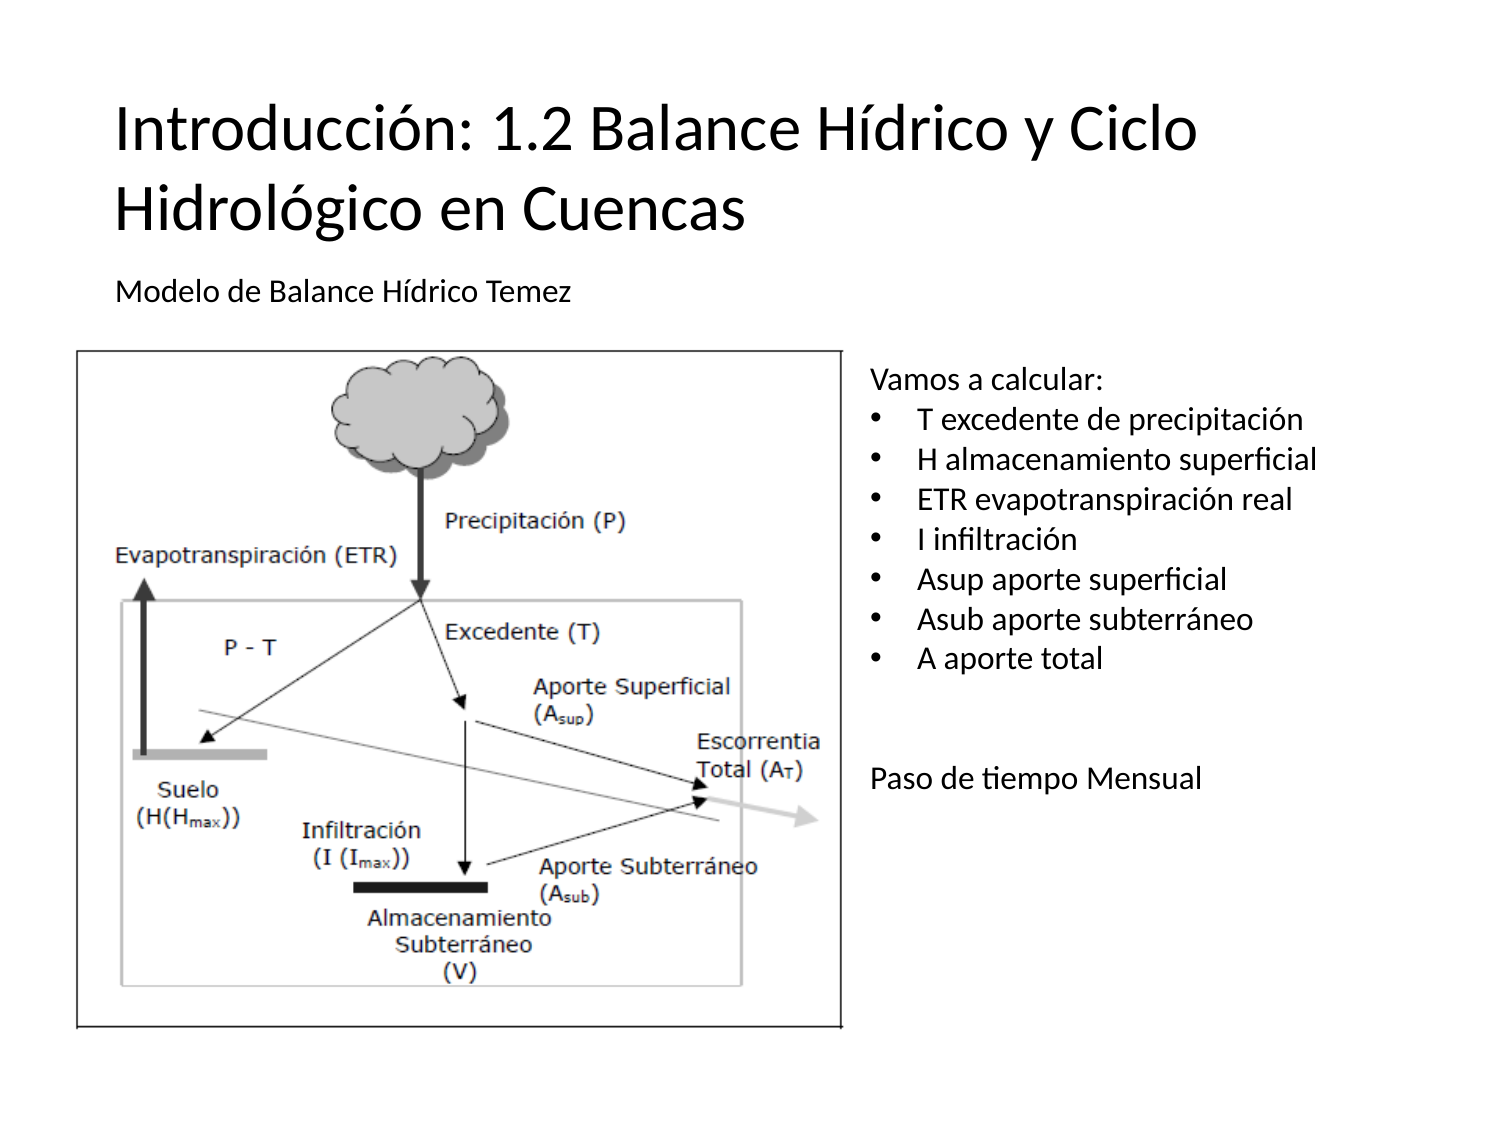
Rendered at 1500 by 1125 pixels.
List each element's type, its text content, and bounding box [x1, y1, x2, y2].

text_box Vamos a calcular: T excedente de precipitación H almacenamiento superficial ETR evapotranspiración real I infiltración Asup aporte superficial Asub aporte subterráneo A aporte total Paso de tiempo Mensual [861, 349, 1447, 804]
text_box Modelo de Balance Hídrico Temez [100, 261, 692, 317]
picture [64, 337, 856, 1034]
text_box Introducción: 1.2 Balance Hídrico y Ciclo Hidrológico en Cuencas [99, 70, 1450, 258]
